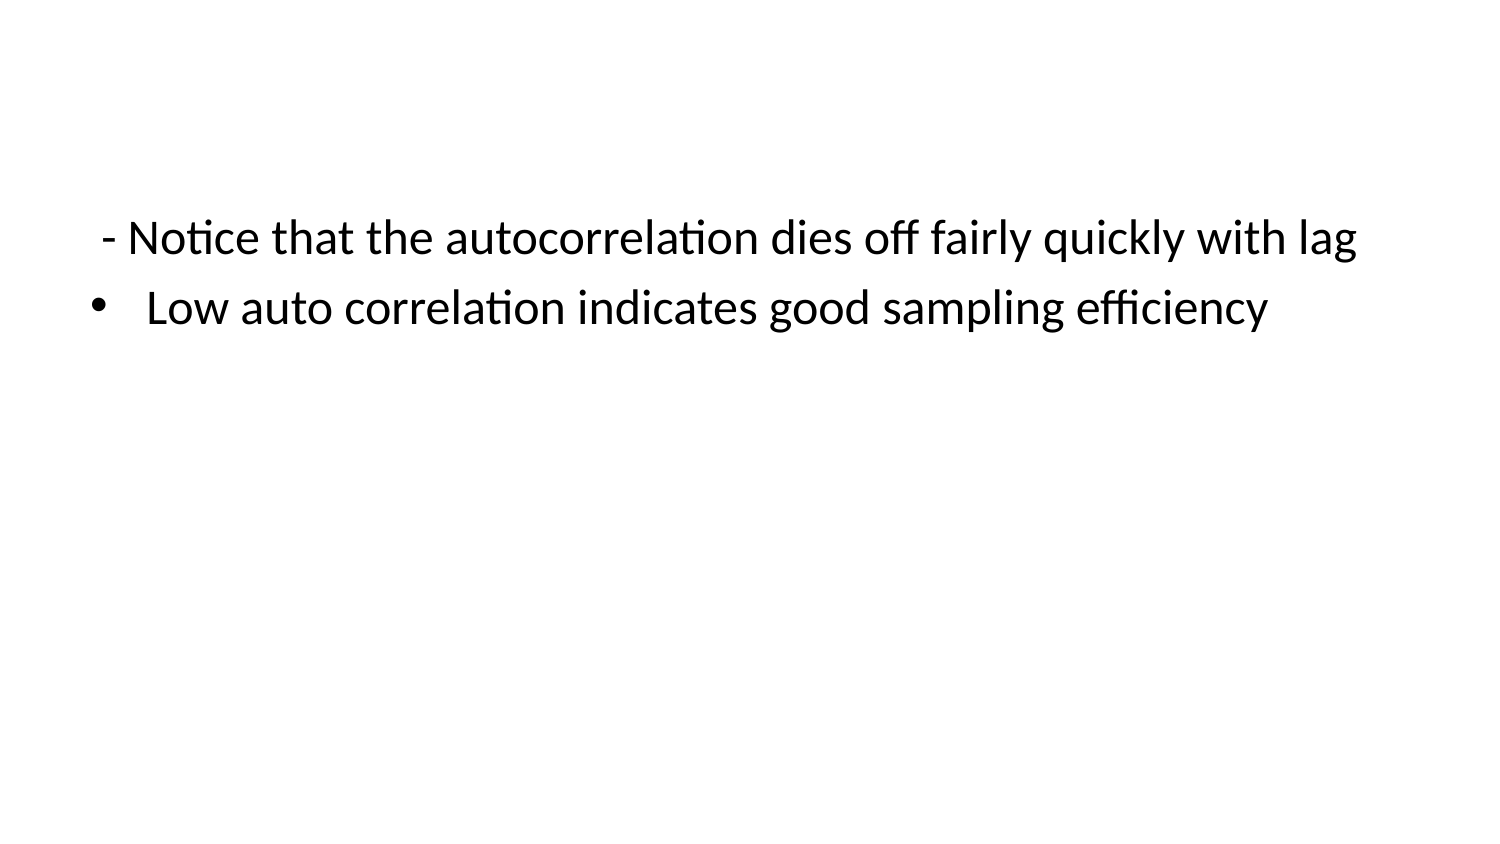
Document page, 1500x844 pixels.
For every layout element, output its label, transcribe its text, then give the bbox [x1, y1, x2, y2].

list - Notice that the autocorrelation dies off fairly quickly with lag Low auto correlation indicates good sampling efficiency [75, 196, 1425, 754]
